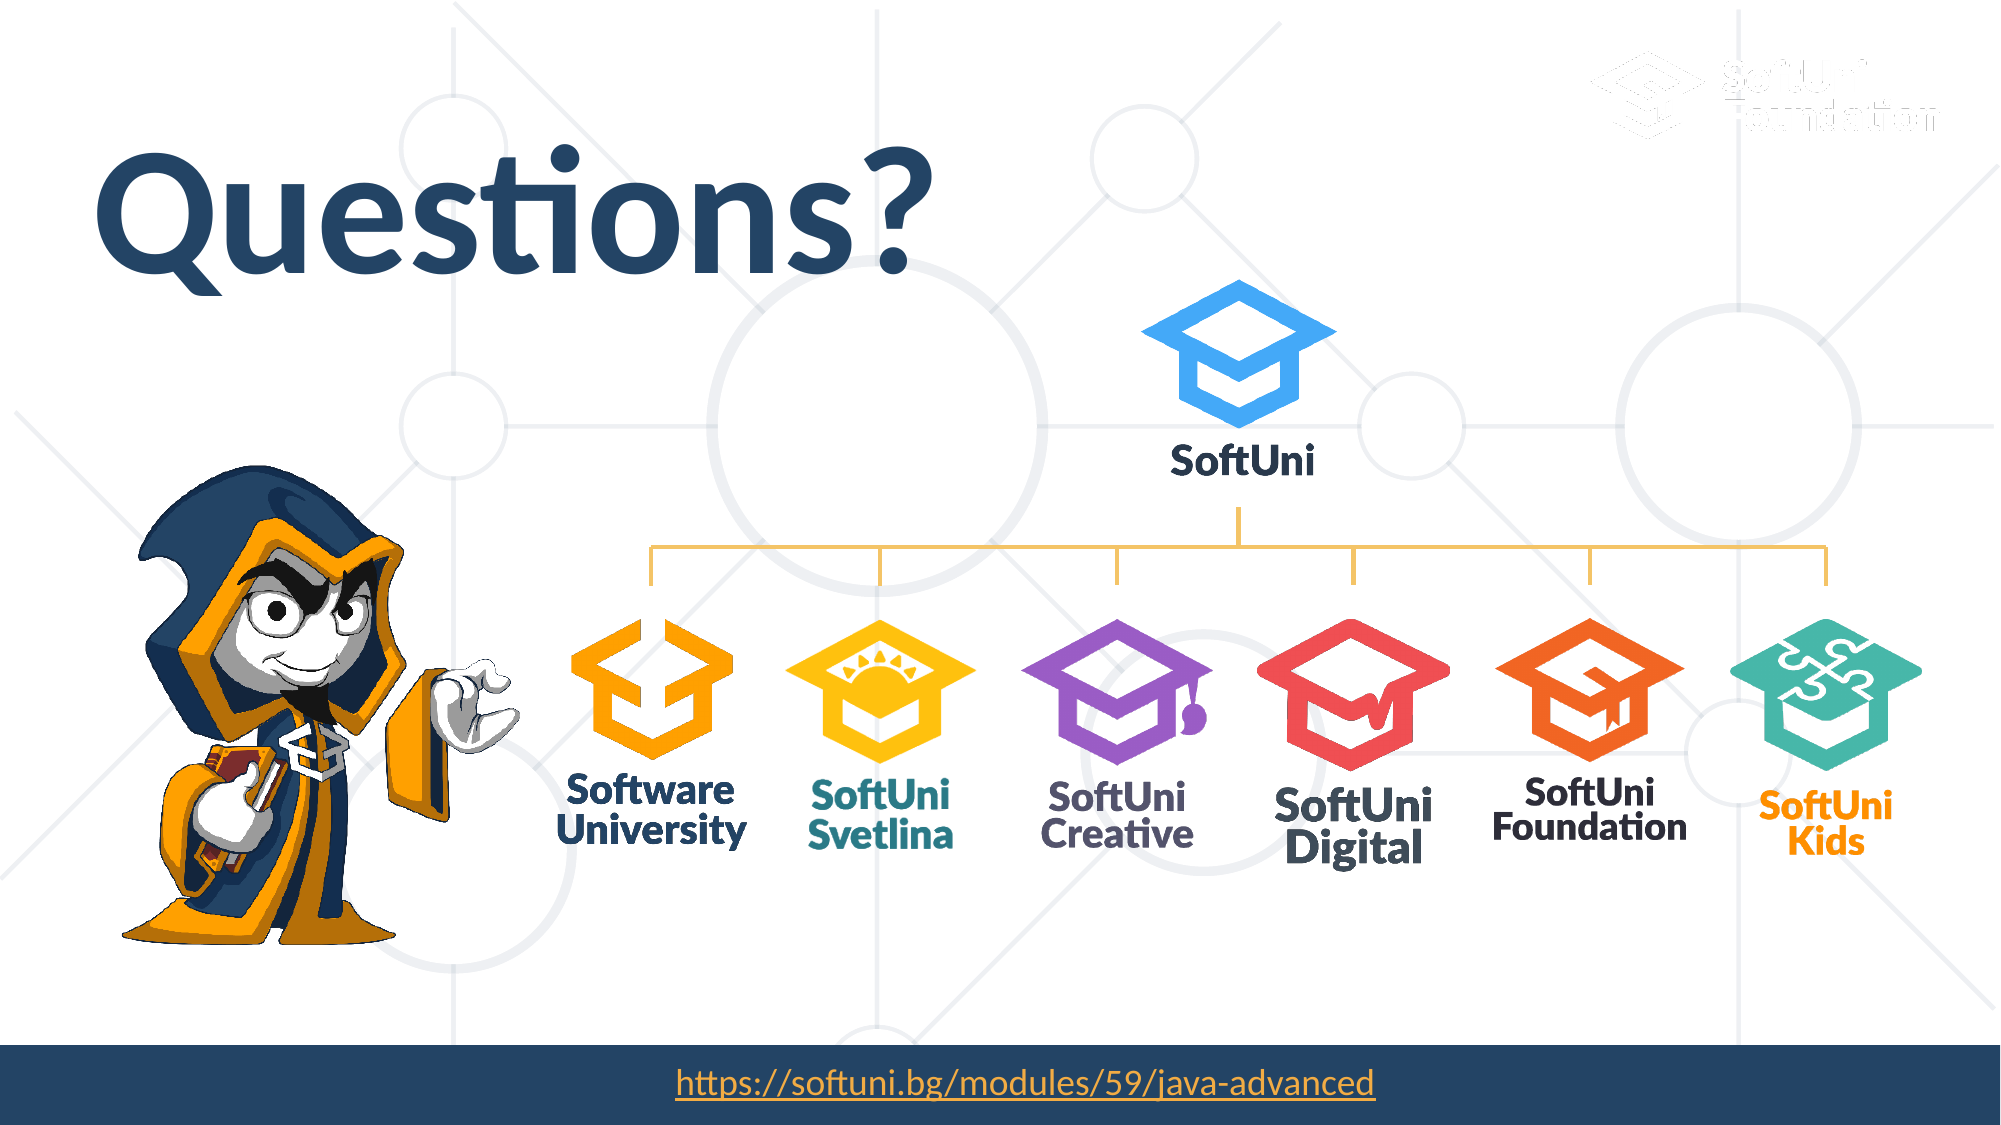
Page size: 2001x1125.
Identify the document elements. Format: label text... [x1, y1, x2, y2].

list https://softuni.bg/modules/59/java-advanced [0, 1050, 1988, 1110]
picture [1257, 619, 1450, 877]
picture [27, 364, 747, 1045]
picture [1021, 619, 1213, 848]
picture [1590, 51, 1940, 139]
picture [1494, 618, 1686, 840]
picture [1140, 279, 1337, 476]
picture [1730, 619, 1922, 855]
picture [785, 619, 977, 850]
